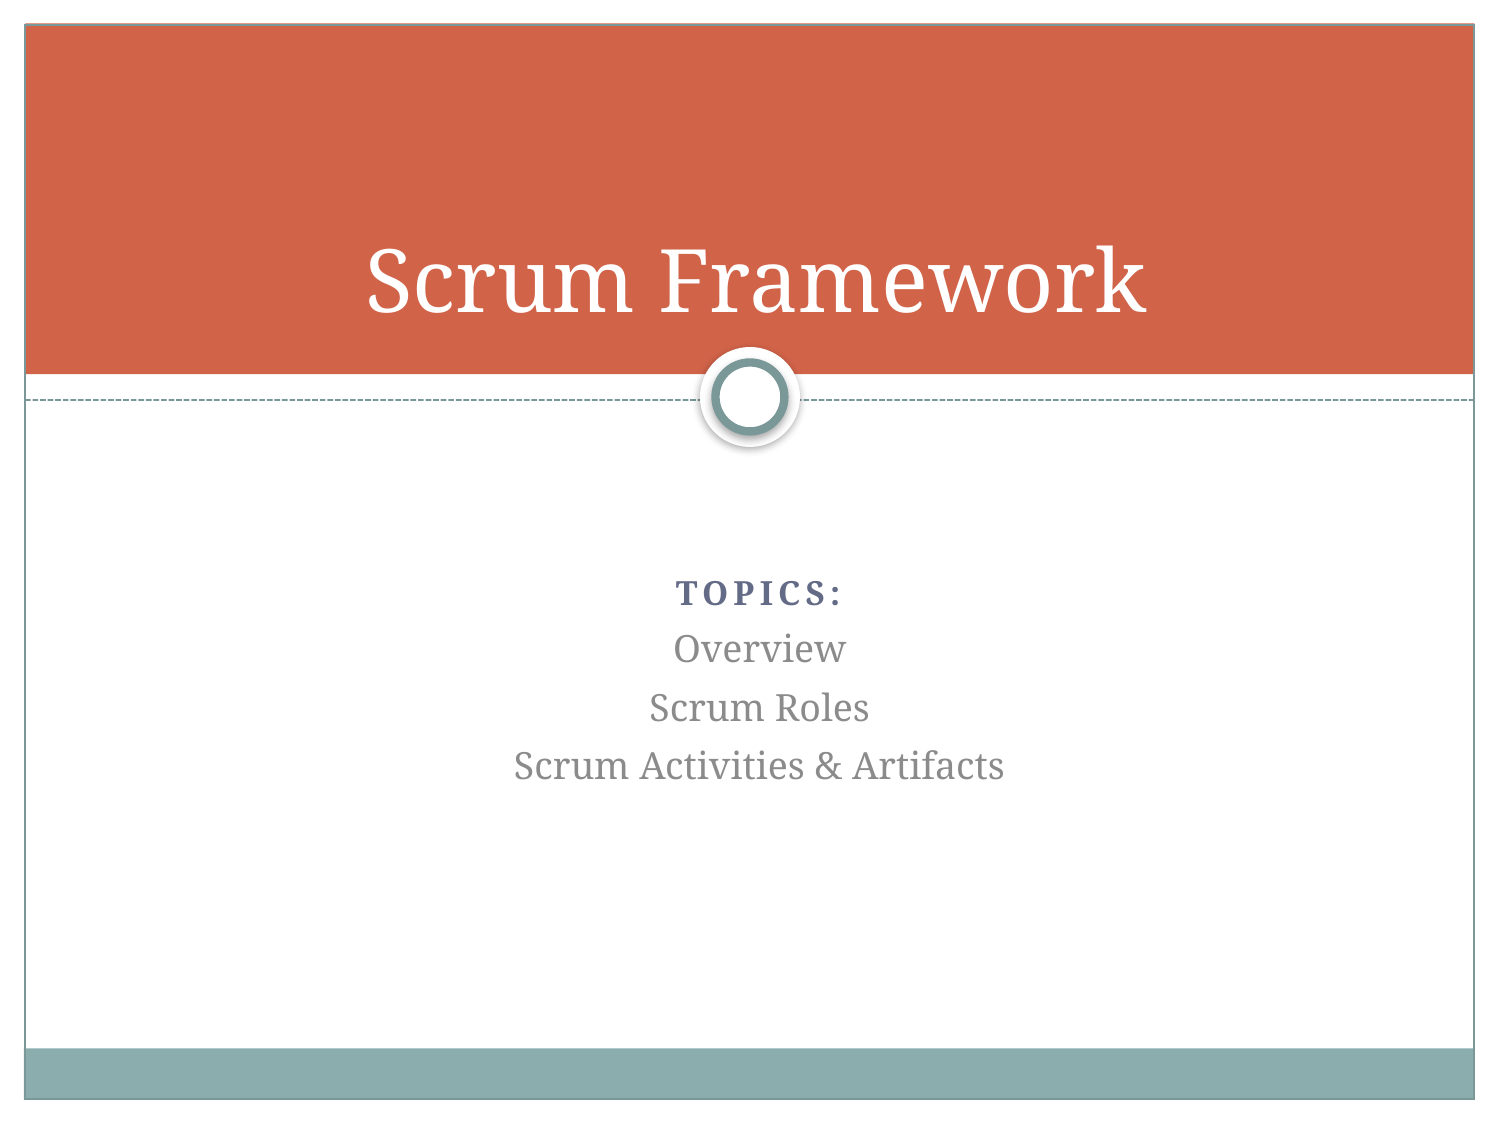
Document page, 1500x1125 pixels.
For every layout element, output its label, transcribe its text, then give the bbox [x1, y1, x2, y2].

title Scrum Framework [118, 87, 1394, 338]
list Topics: Overview Scrum Roles Scrum Activities & Artifacts [224, 562, 1250, 925]
